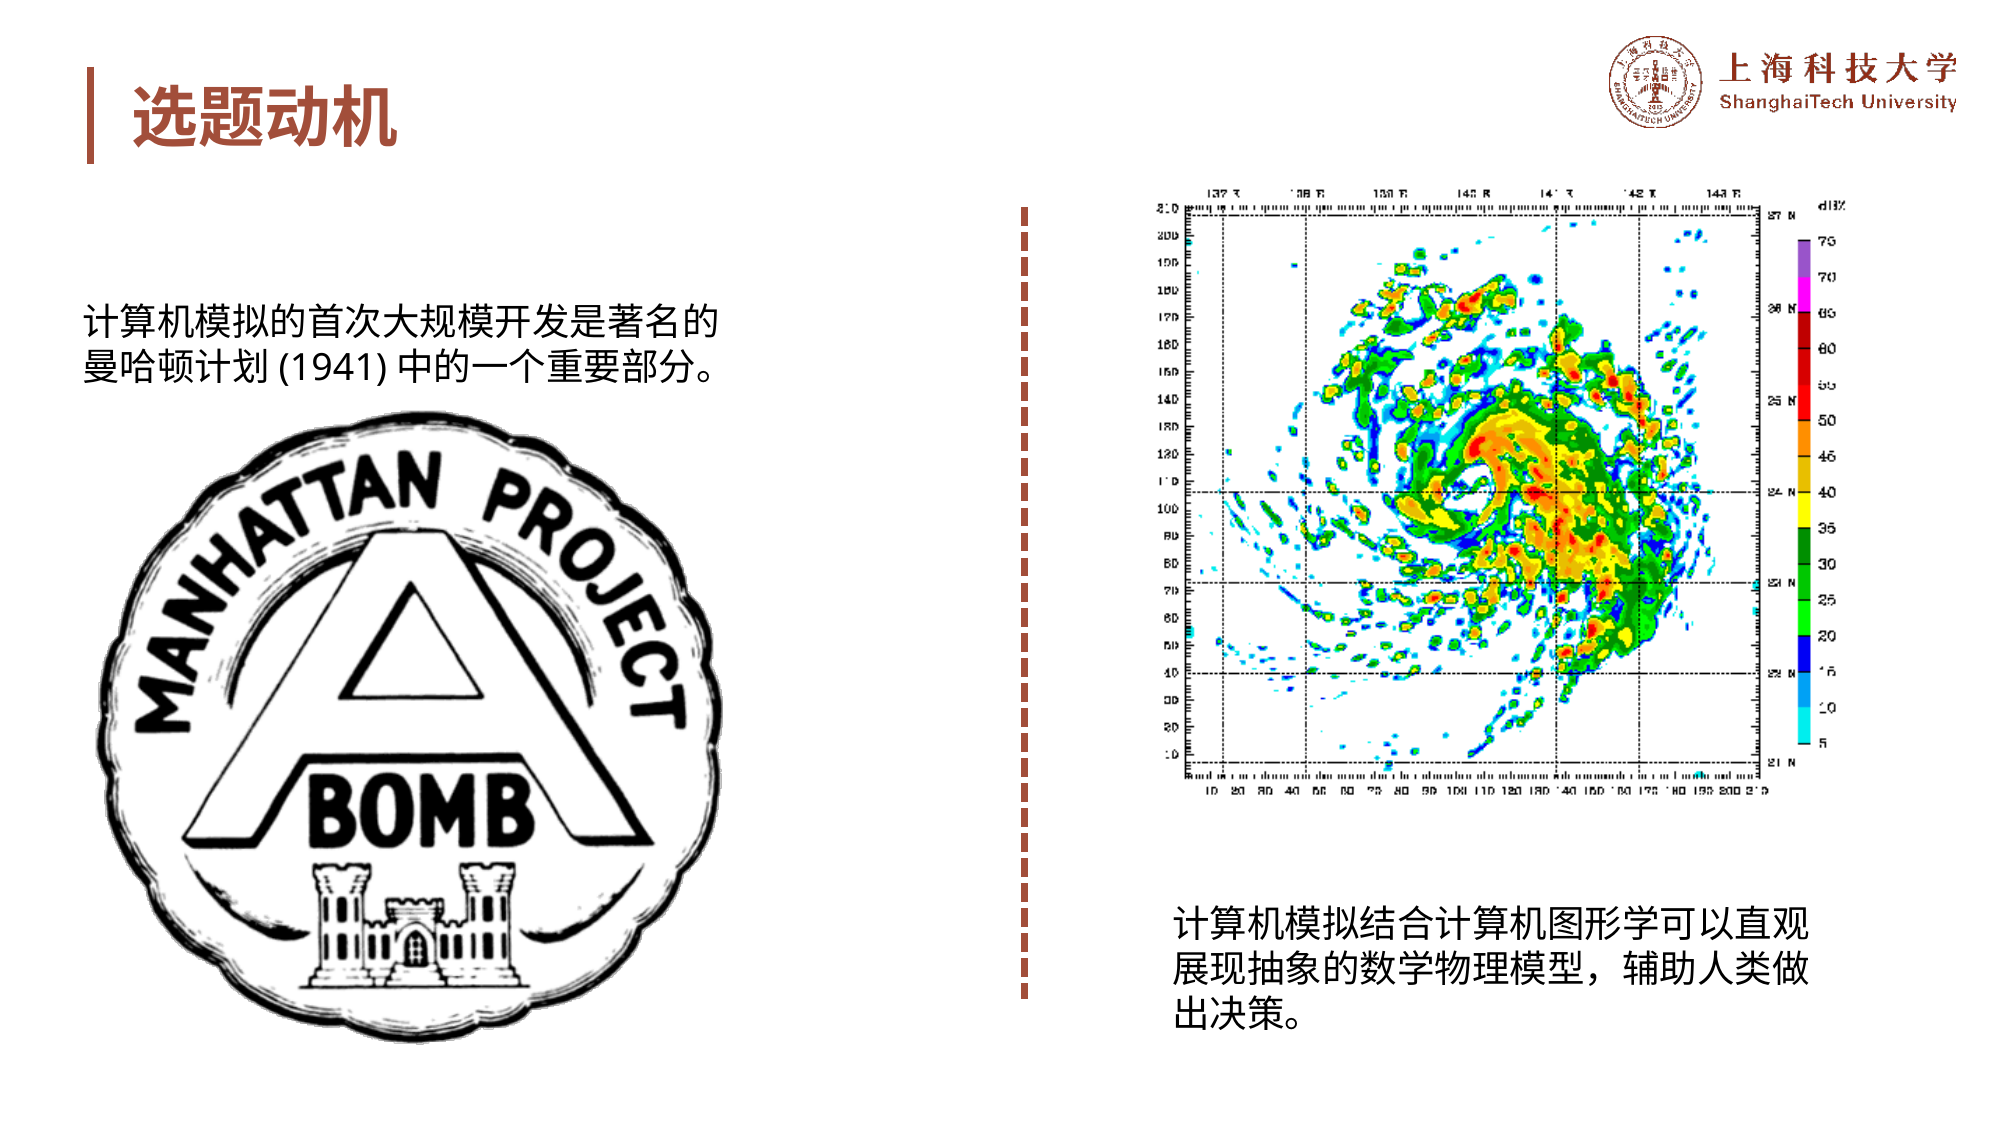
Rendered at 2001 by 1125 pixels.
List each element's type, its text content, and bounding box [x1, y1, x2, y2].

picture [1149, 179, 1853, 810]
text_box 计算机模拟的首次大规模开发是著名的曼哈顿计划(1941)中的一个重要部分。 [67, 290, 755, 396]
picture [1608, 34, 1956, 128]
text_box 选题动机 [116, 67, 755, 163]
picture [92, 407, 730, 1049]
text_box 计算机模拟结合计算机图形学可以直观展现抽象的数学物理模型，辅助人类做出决策。 [1157, 892, 1845, 1043]
